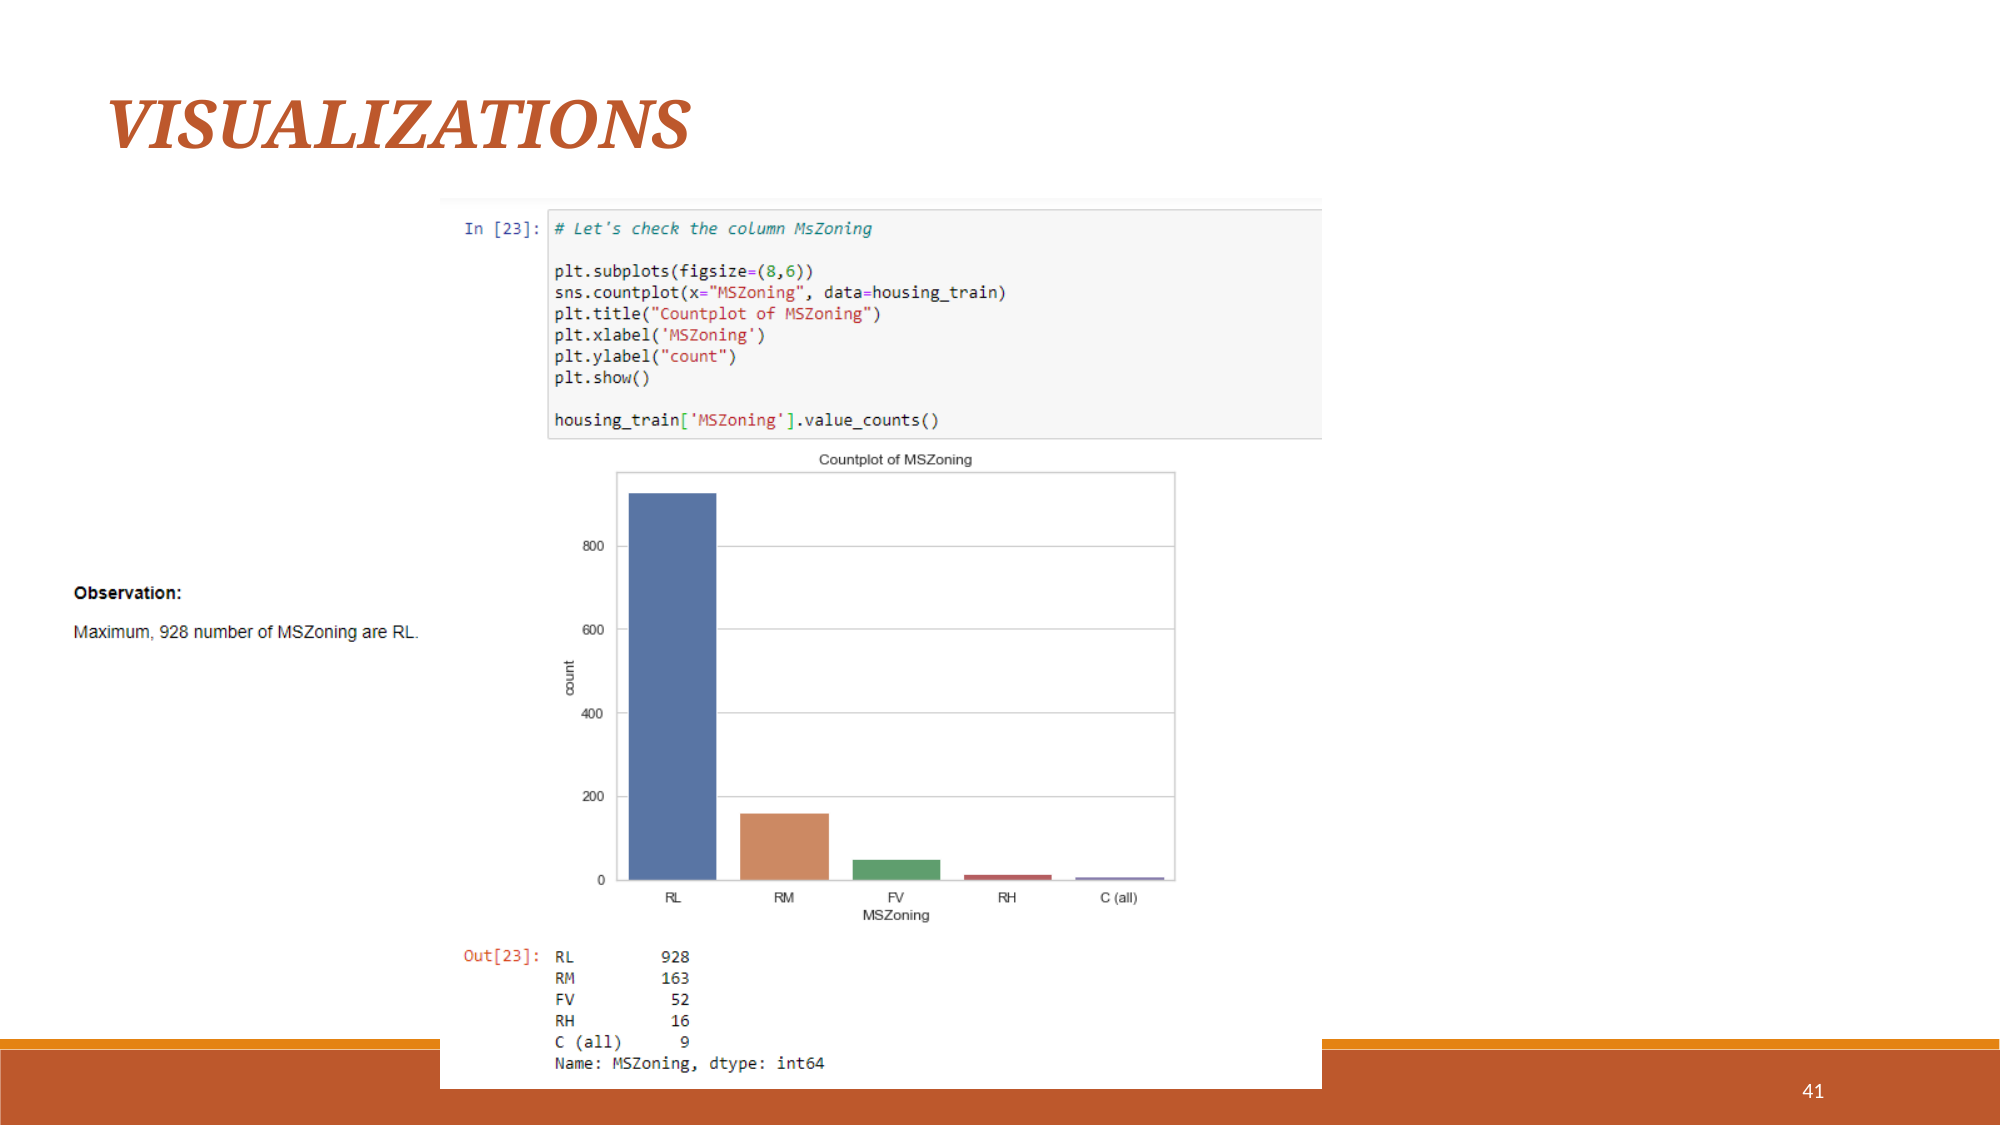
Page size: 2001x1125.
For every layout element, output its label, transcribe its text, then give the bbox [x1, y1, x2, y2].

slide_number 41 [1624, 1059, 1840, 1120]
picture [44, 198, 1323, 1090]
text_box VISUALIZATIONS [89, 74, 1673, 170]
